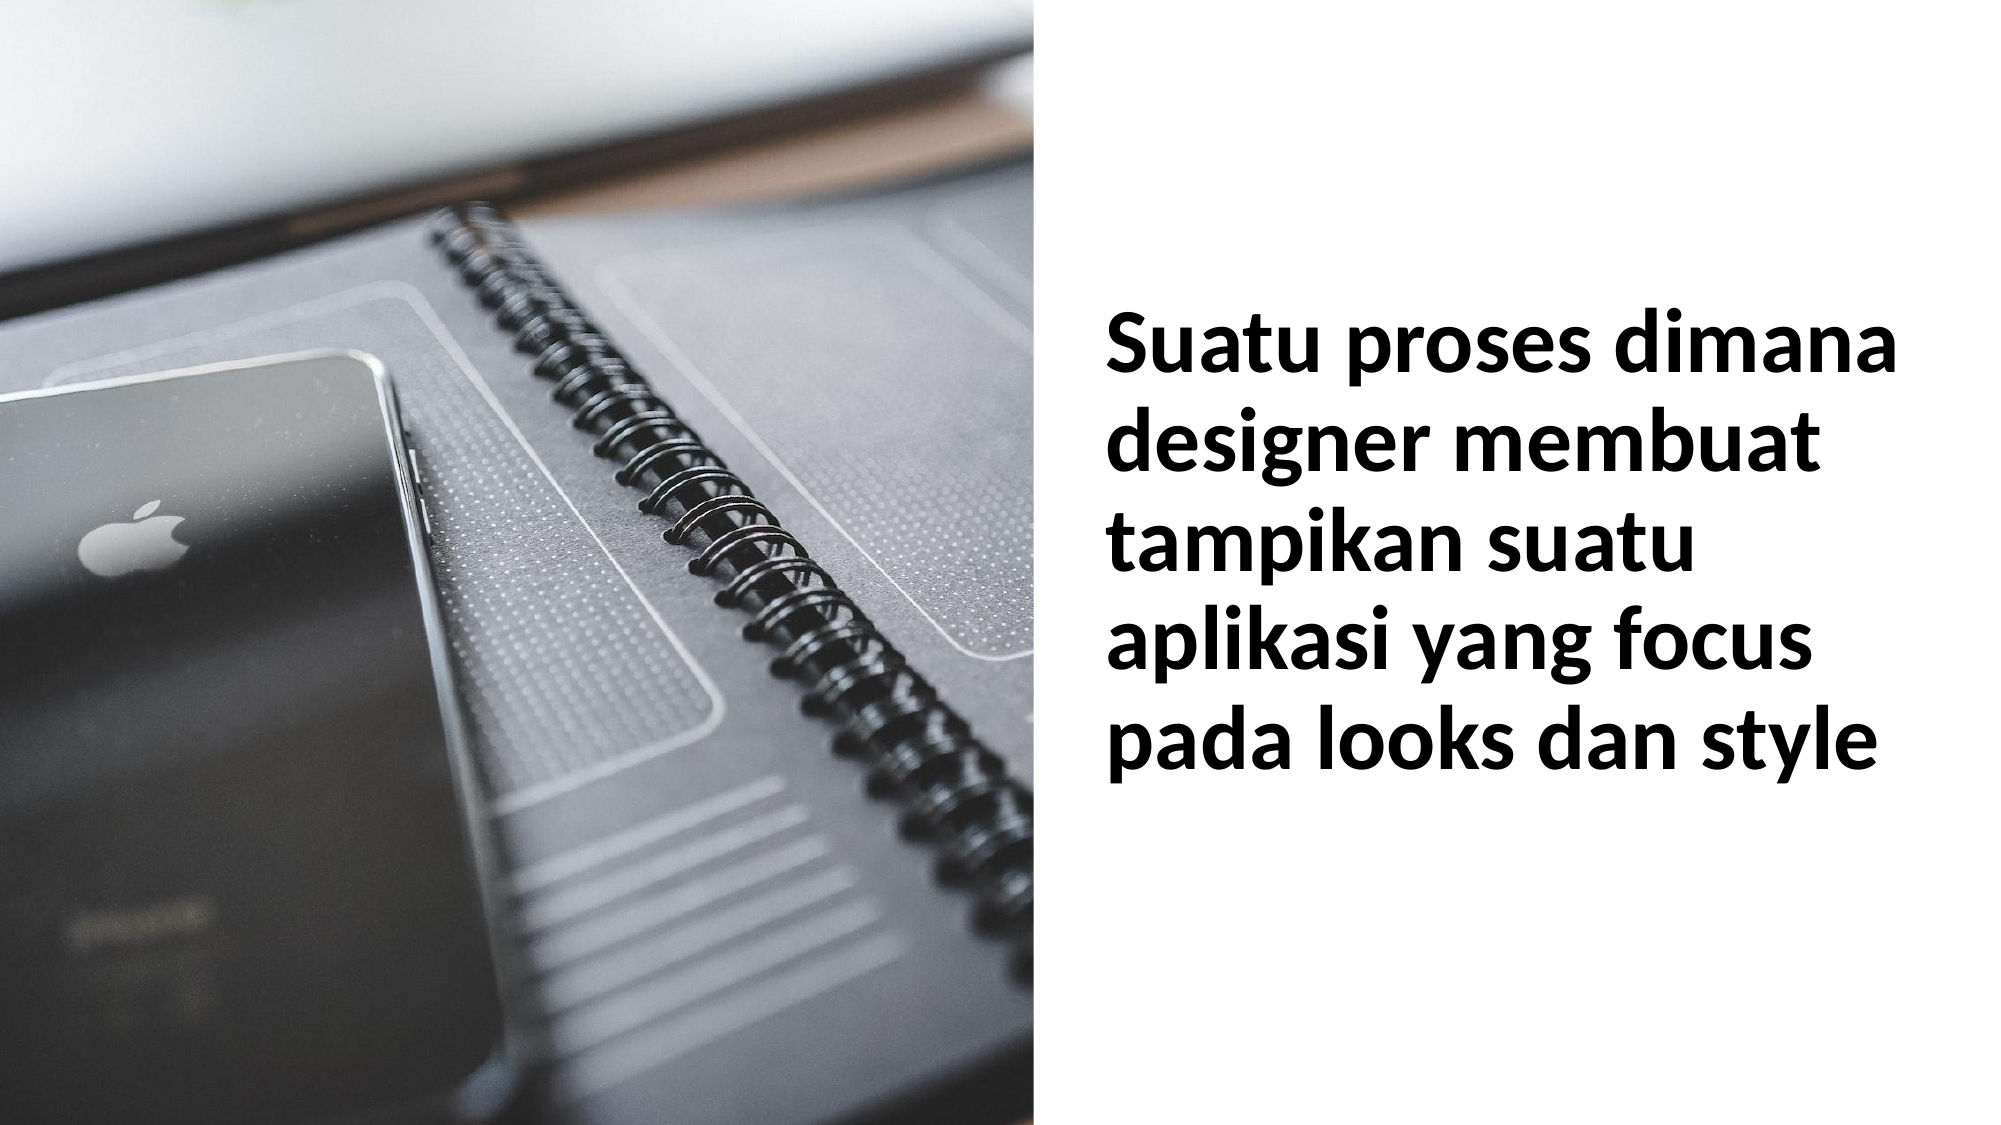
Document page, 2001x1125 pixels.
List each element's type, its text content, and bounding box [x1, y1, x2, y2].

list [0, 0, 1034, 1125]
title Suatu proses dimana designer membuat tampikan suatu aplikasi yang focus pada looks dan style [1090, 54, 1939, 1029]
